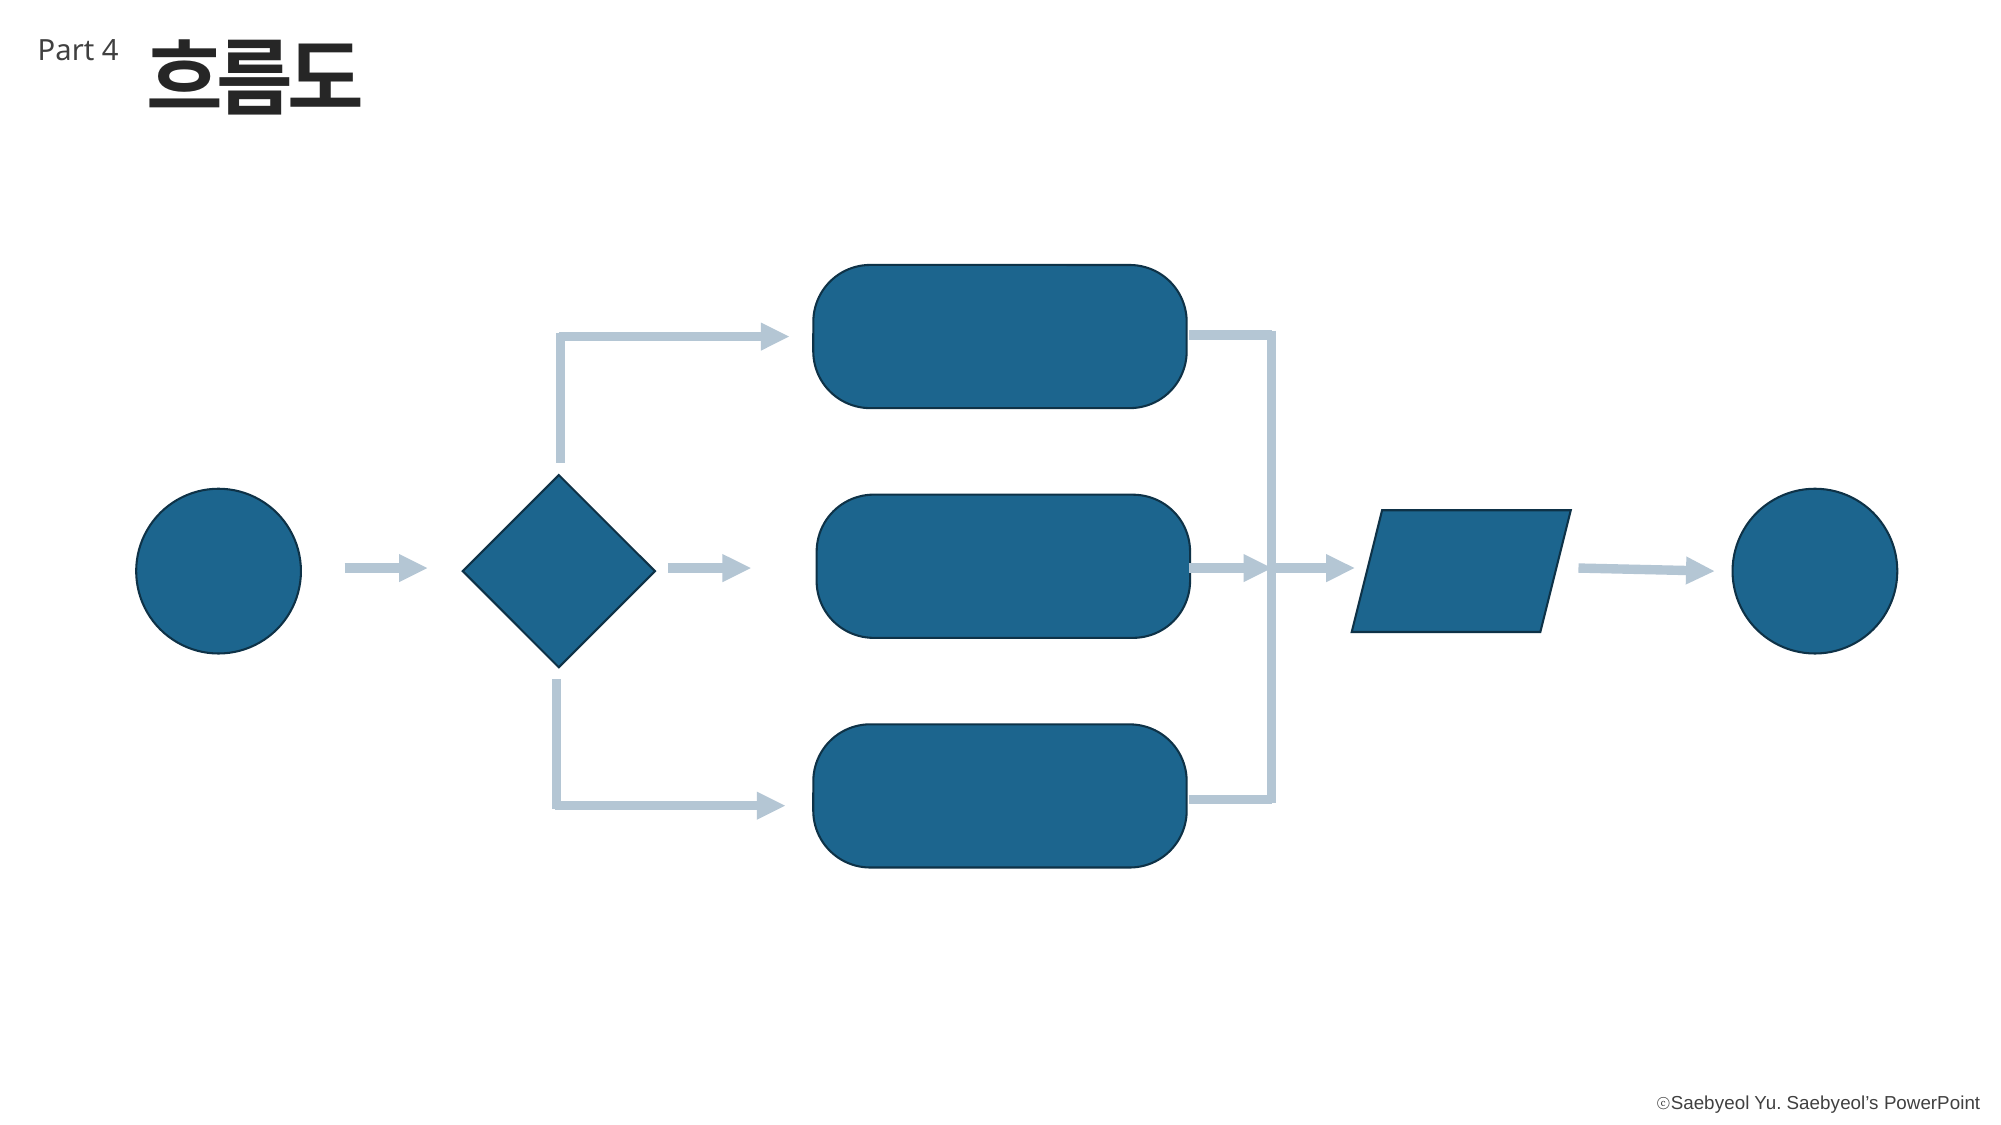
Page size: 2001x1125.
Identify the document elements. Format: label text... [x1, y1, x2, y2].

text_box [1578, 568, 1715, 572]
text_box [815, 493, 1192, 639]
text_box [1731, 487, 1899, 655]
text_box [135, 487, 302, 655]
text_box Part 4 [22, 23, 131, 74]
text_box [812, 263, 1188, 410]
text_box [461, 473, 657, 669]
text_box [1350, 509, 1573, 634]
text_box 흐름도 [131, 17, 379, 133]
text_box [812, 723, 1188, 869]
